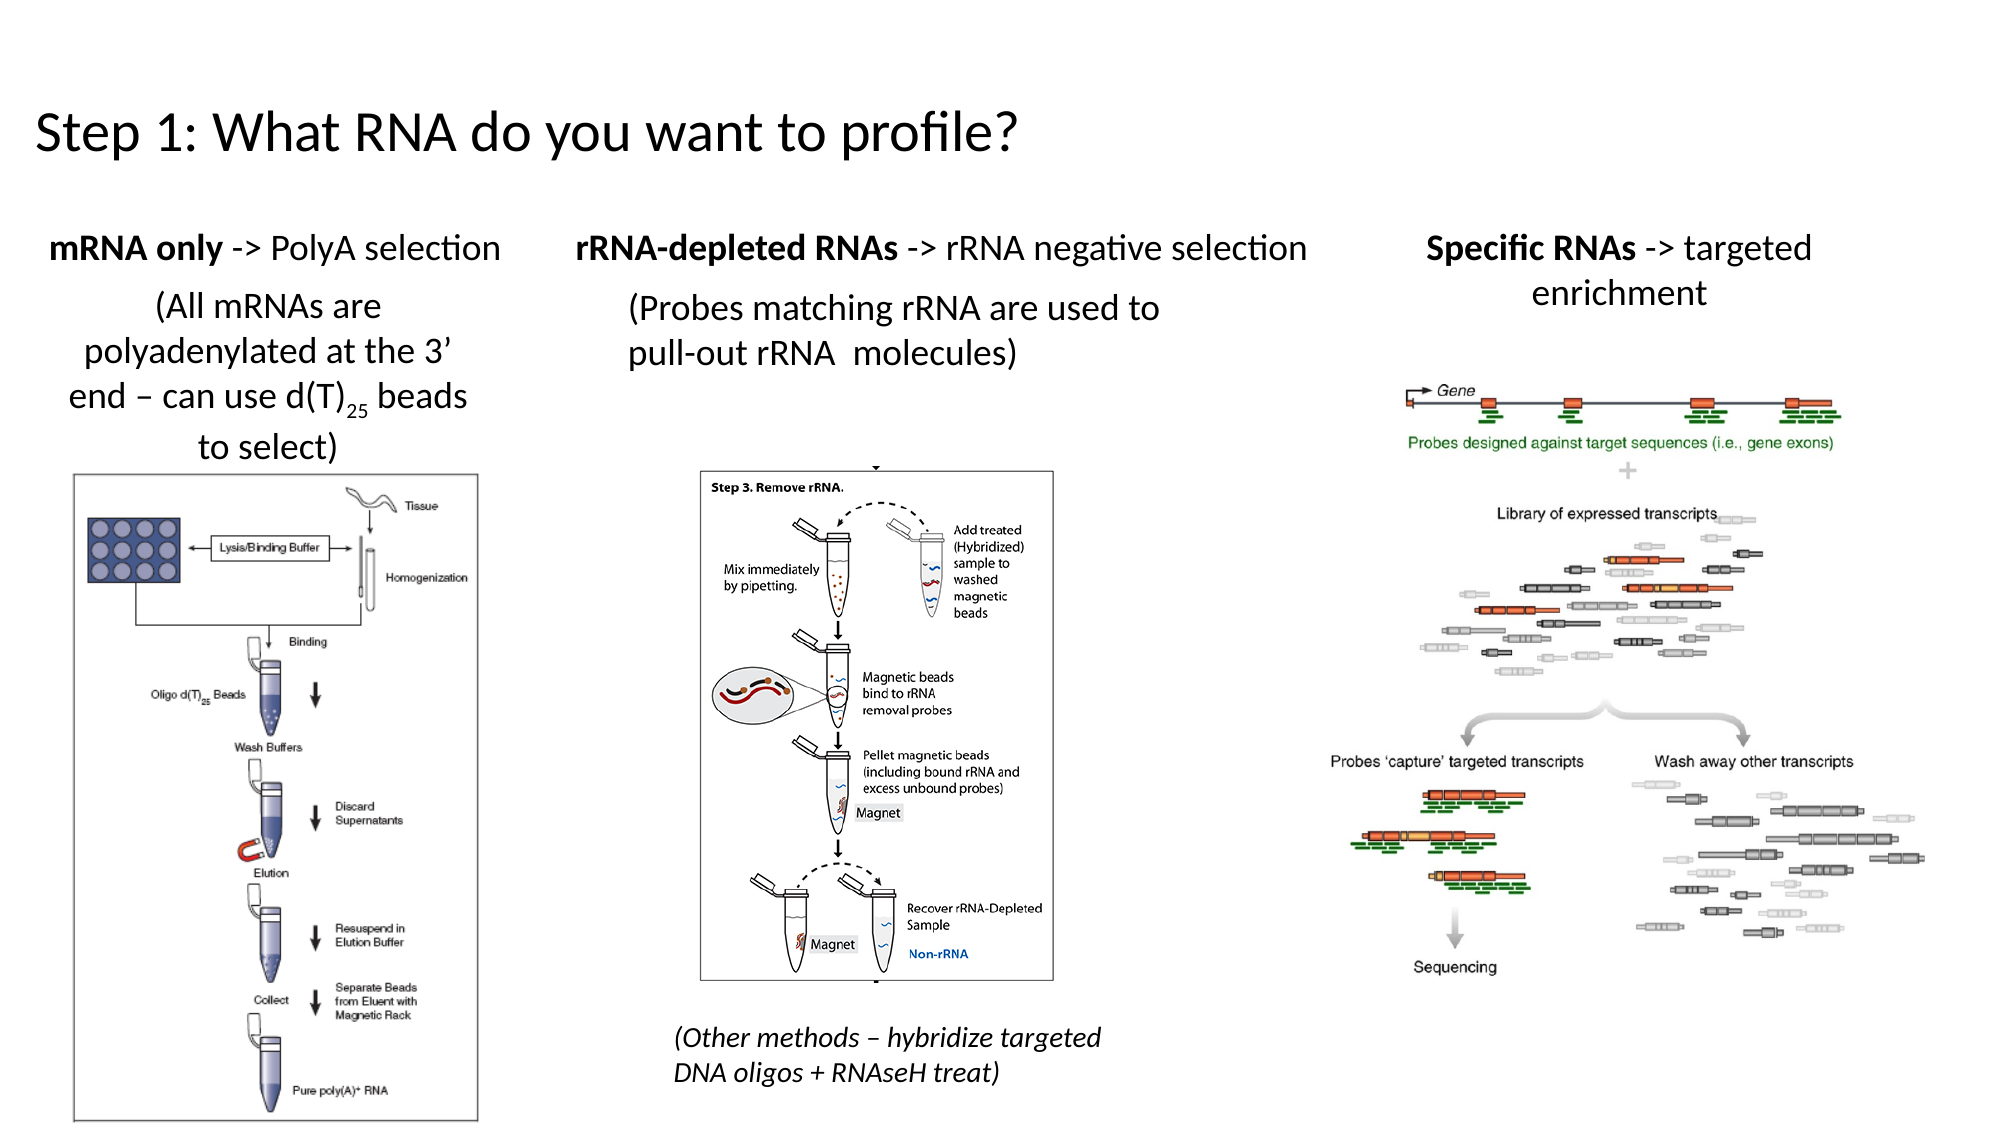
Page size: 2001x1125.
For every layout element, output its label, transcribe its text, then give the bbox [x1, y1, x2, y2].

text_box Specific RNAs -> targeted enrichment [1390, 215, 1850, 320]
text_box rRNA-depleted RNAs -> rRNA negative selection [560, 215, 1339, 275]
picture [1314, 384, 1925, 983]
picture [70, 470, 481, 1125]
text_box mRNA only -> PolyA selection [33, 215, 517, 275]
picture [612, 465, 1140, 983]
text_box Step 1: What RNA do you want to profile? [21, 94, 1315, 194]
text_box (Other methods – hybridize targeted DNA oligos + RNAseH treat) [658, 1010, 1137, 1096]
text_box (Probes matching rRNA are used to pull-out rRNA molecules) [613, 275, 1183, 381]
text_box (All mRNAs are polyadenylated at the 3’ end – can use d(T)25 beads to select) [36, 273, 500, 475]
